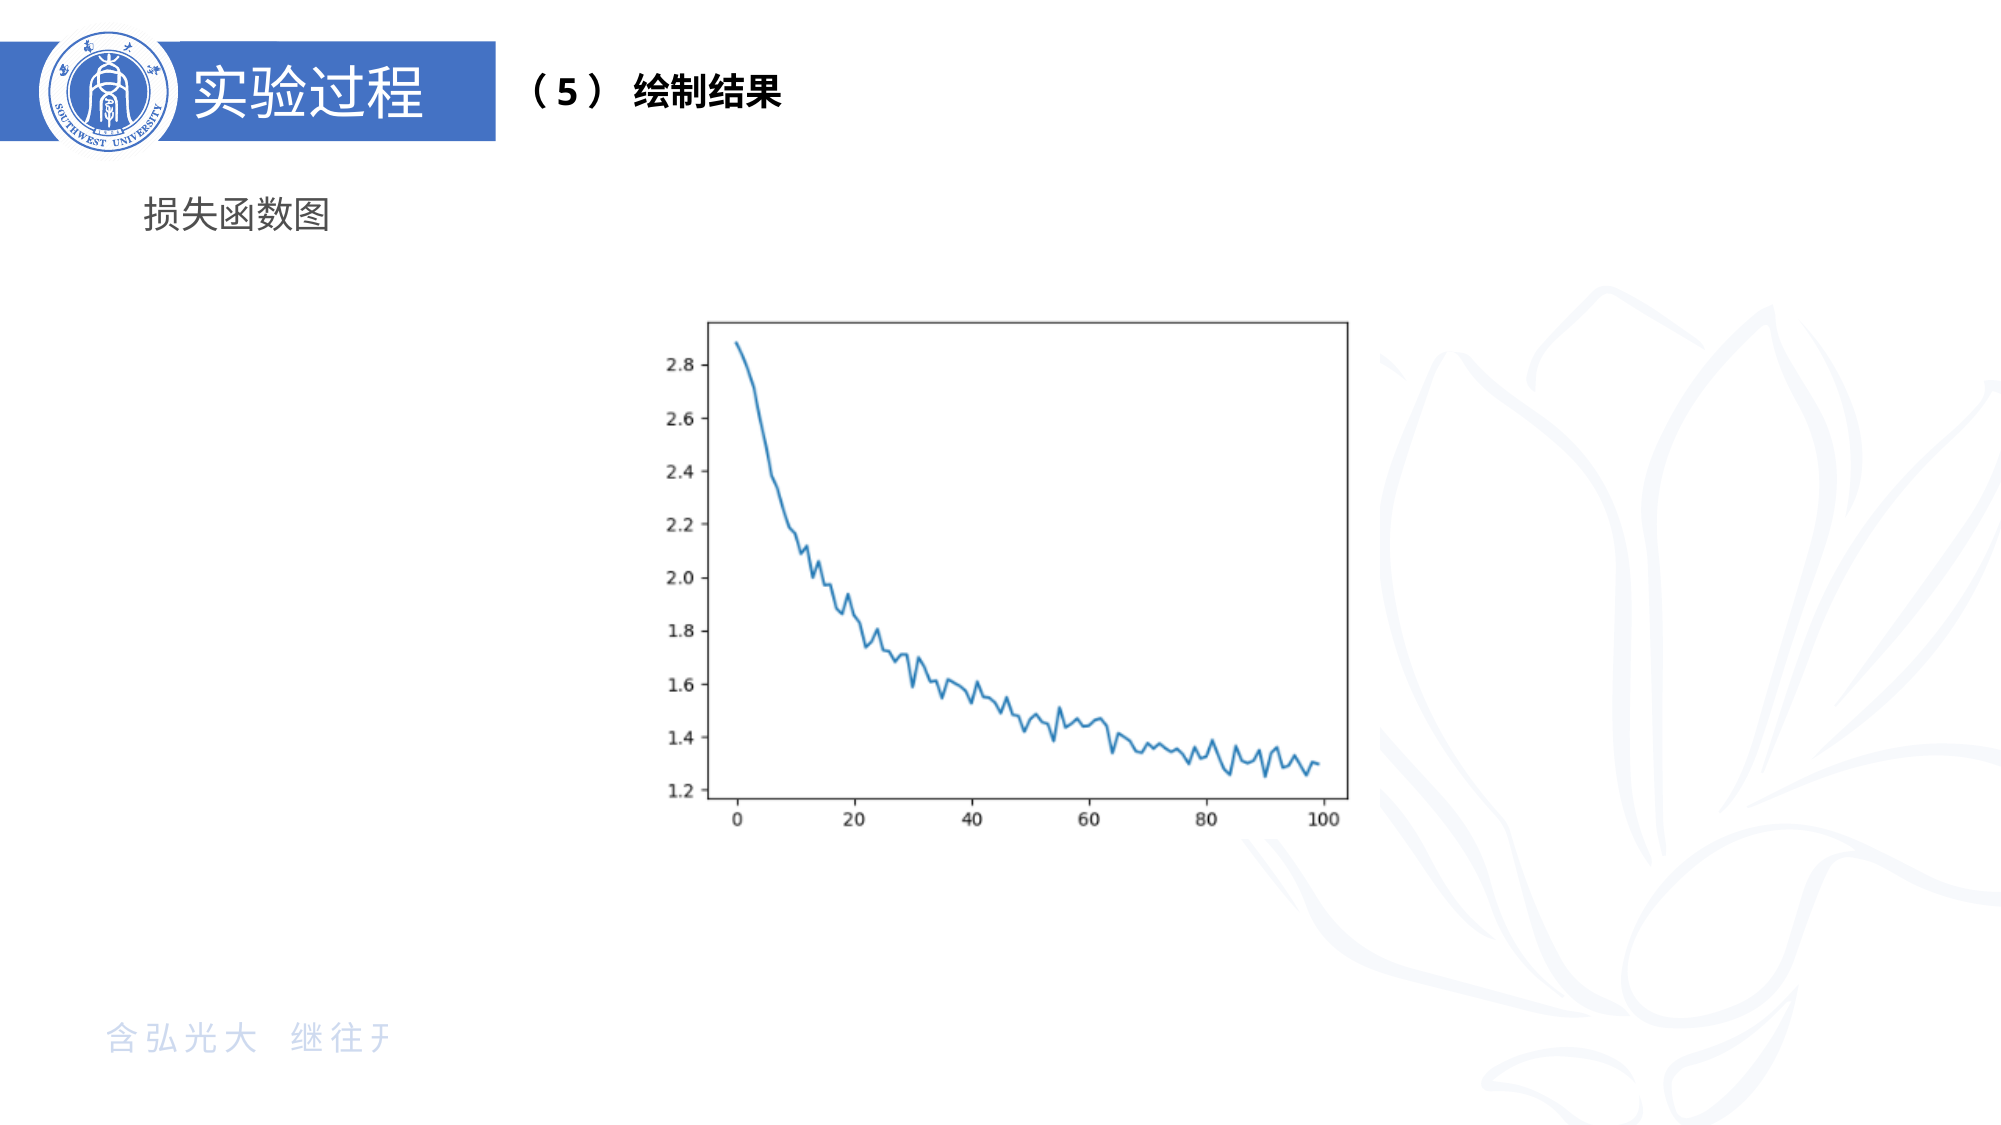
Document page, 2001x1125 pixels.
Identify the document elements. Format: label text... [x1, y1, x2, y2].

text_box 损失函数图 [129, 183, 1871, 244]
text_box （5） 绘制结果 [495, 60, 1085, 121]
picture [620, 277, 1380, 839]
list 实验过程 [180, 41, 496, 142]
